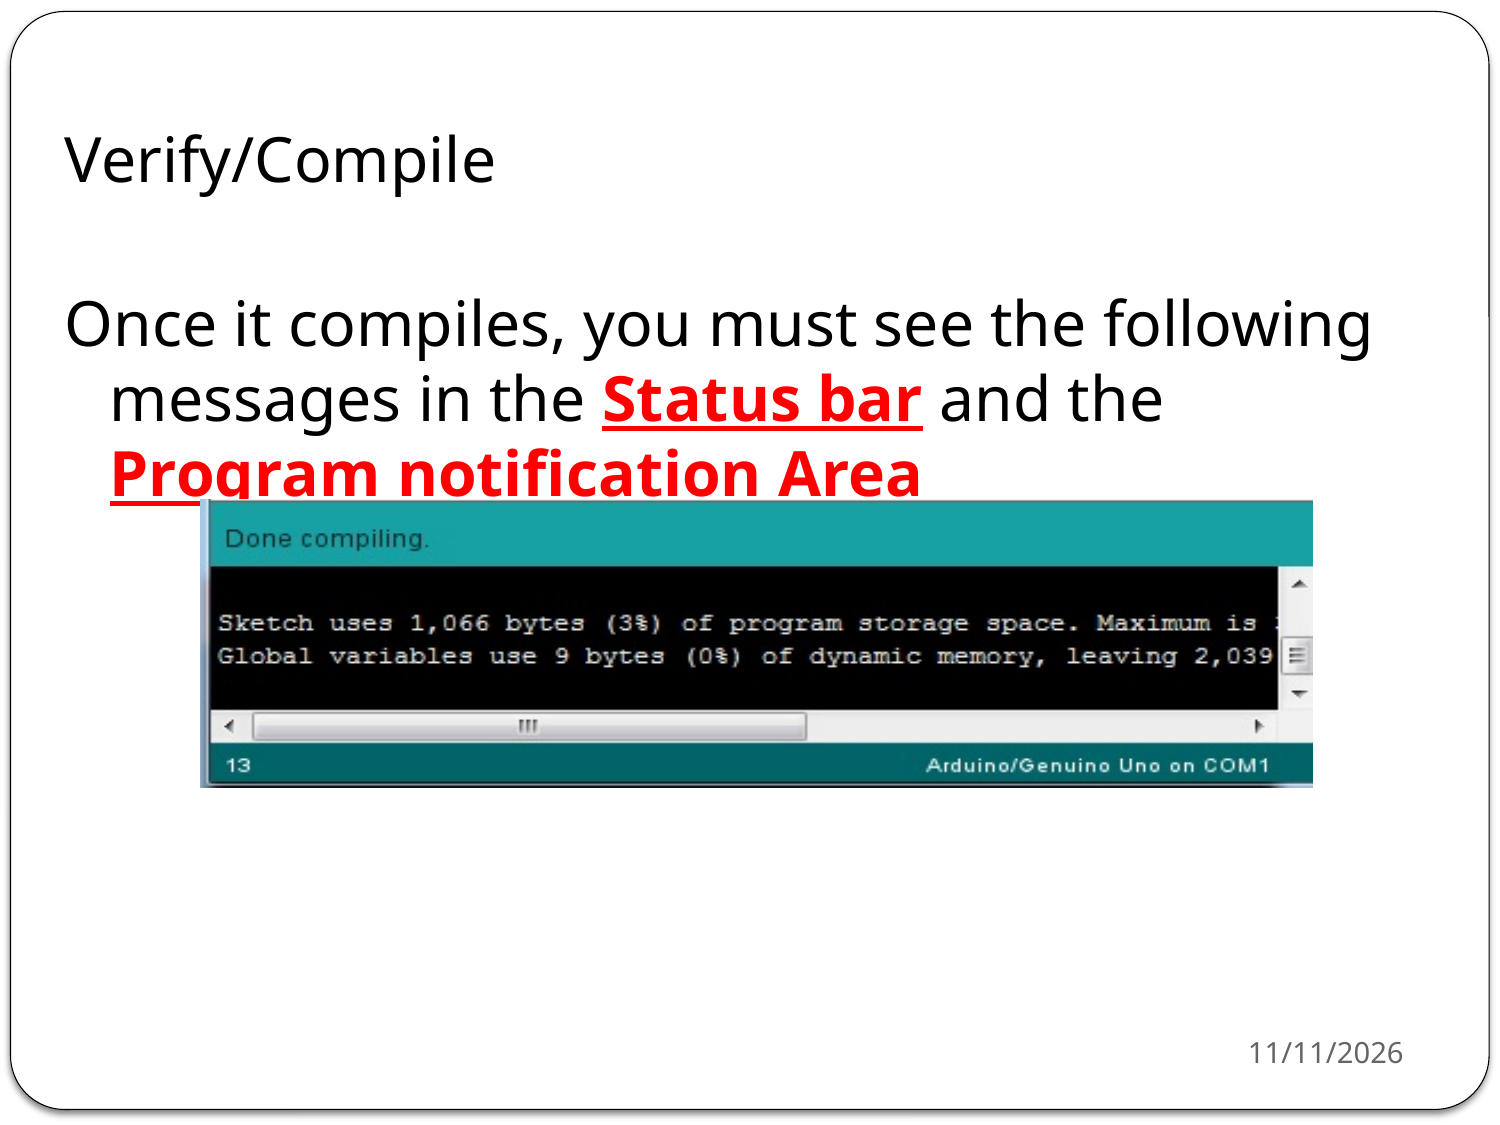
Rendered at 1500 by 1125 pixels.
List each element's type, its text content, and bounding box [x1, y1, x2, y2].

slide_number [1012, 1015, 1419, 1094]
picture [199, 499, 1313, 788]
list Verify/Compile Once it compiles, you must see the following messages in the Status bar and the Program notification Area [50, 112, 1400, 1068]
